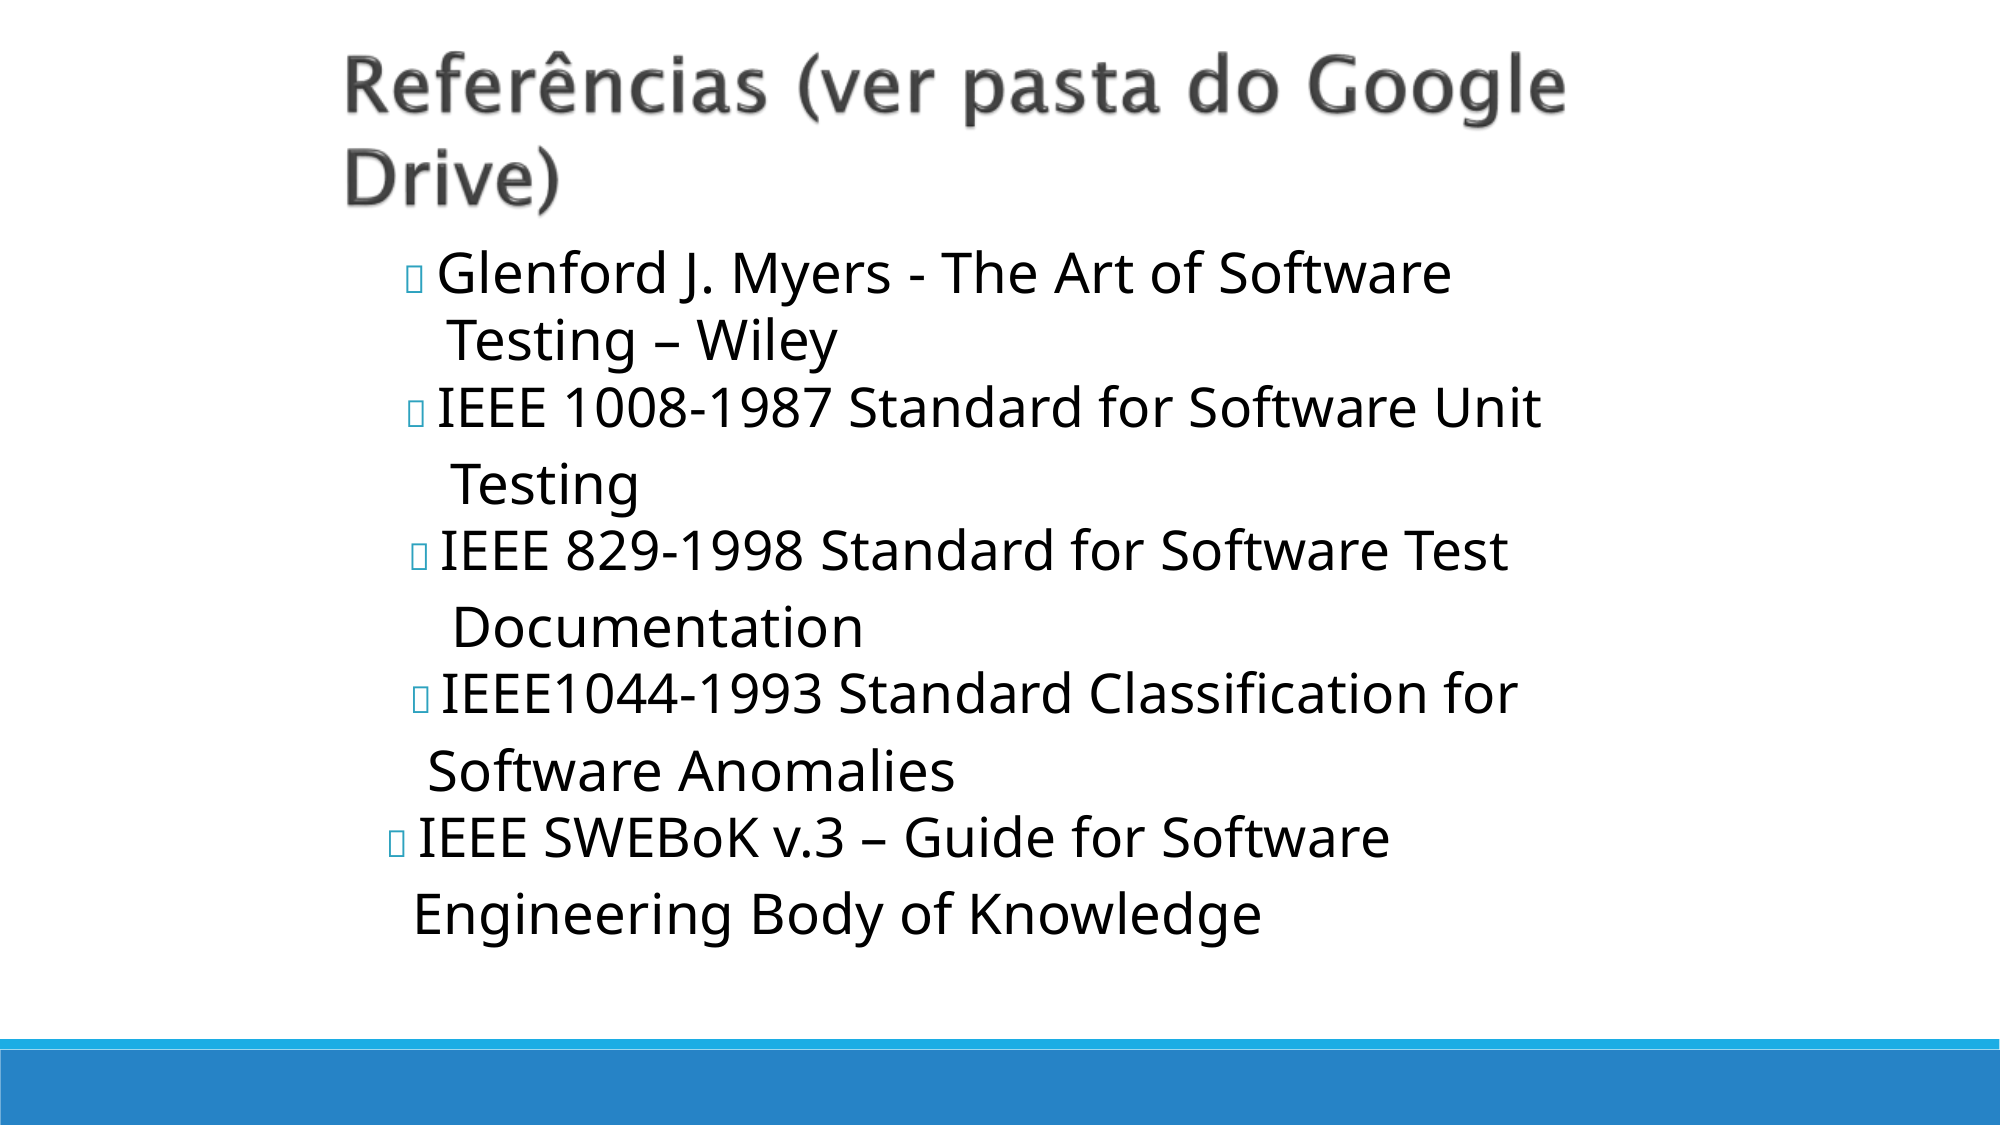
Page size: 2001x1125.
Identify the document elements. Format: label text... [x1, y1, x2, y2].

picture [342, 49, 1569, 222]
text_box Testing  IEEE 829-1998 Standard for Software Test [408, 447, 1512, 582]
text_box Documentation  IEEE1044-1993 Standard Classification for [409, 591, 1522, 725]
text_box Testing – Wiley  IEEE 1008-1987 Standard for Software Unit [404, 304, 1545, 439]
text_box  Glenford J. Myers - The Art of Software [402, 237, 1456, 305]
text_box Engineering Body of Knowledge [412, 878, 1265, 946]
text_box Software Anomalies  IEEE SWEBoK v.3 – Guide for Software [385, 734, 1394, 869]
